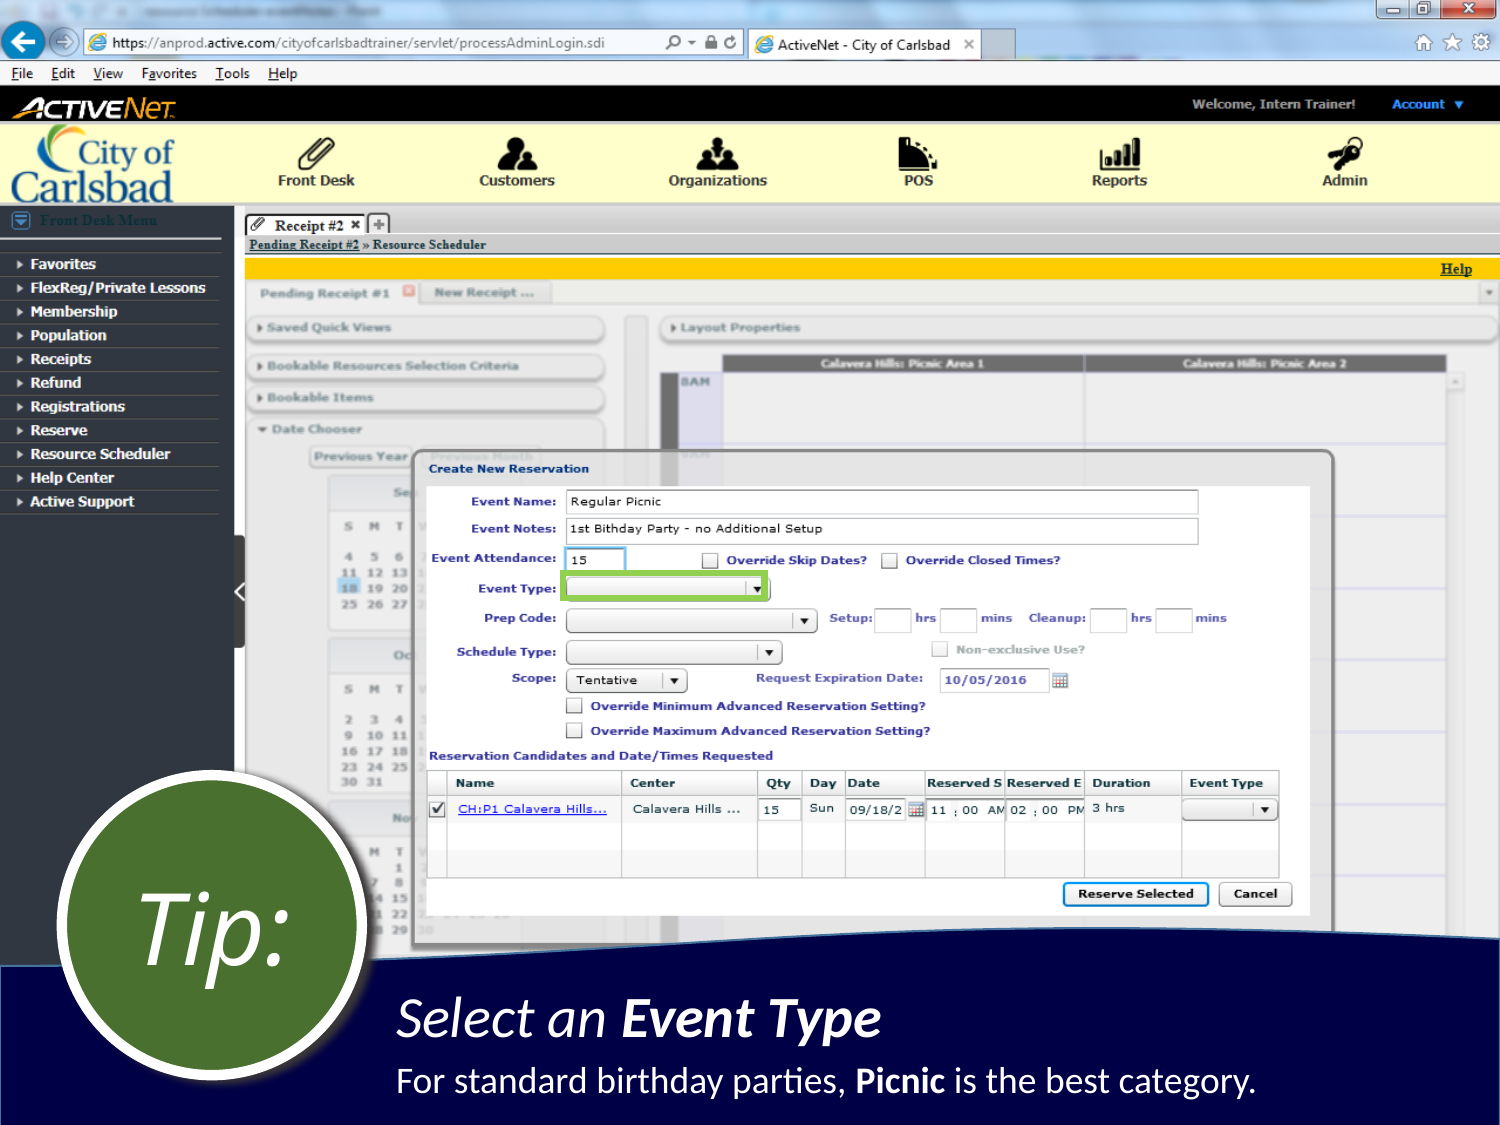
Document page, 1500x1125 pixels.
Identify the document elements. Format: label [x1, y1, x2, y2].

picture [0, 0, 1500, 775]
text_box [0, 775, 1500, 1125]
